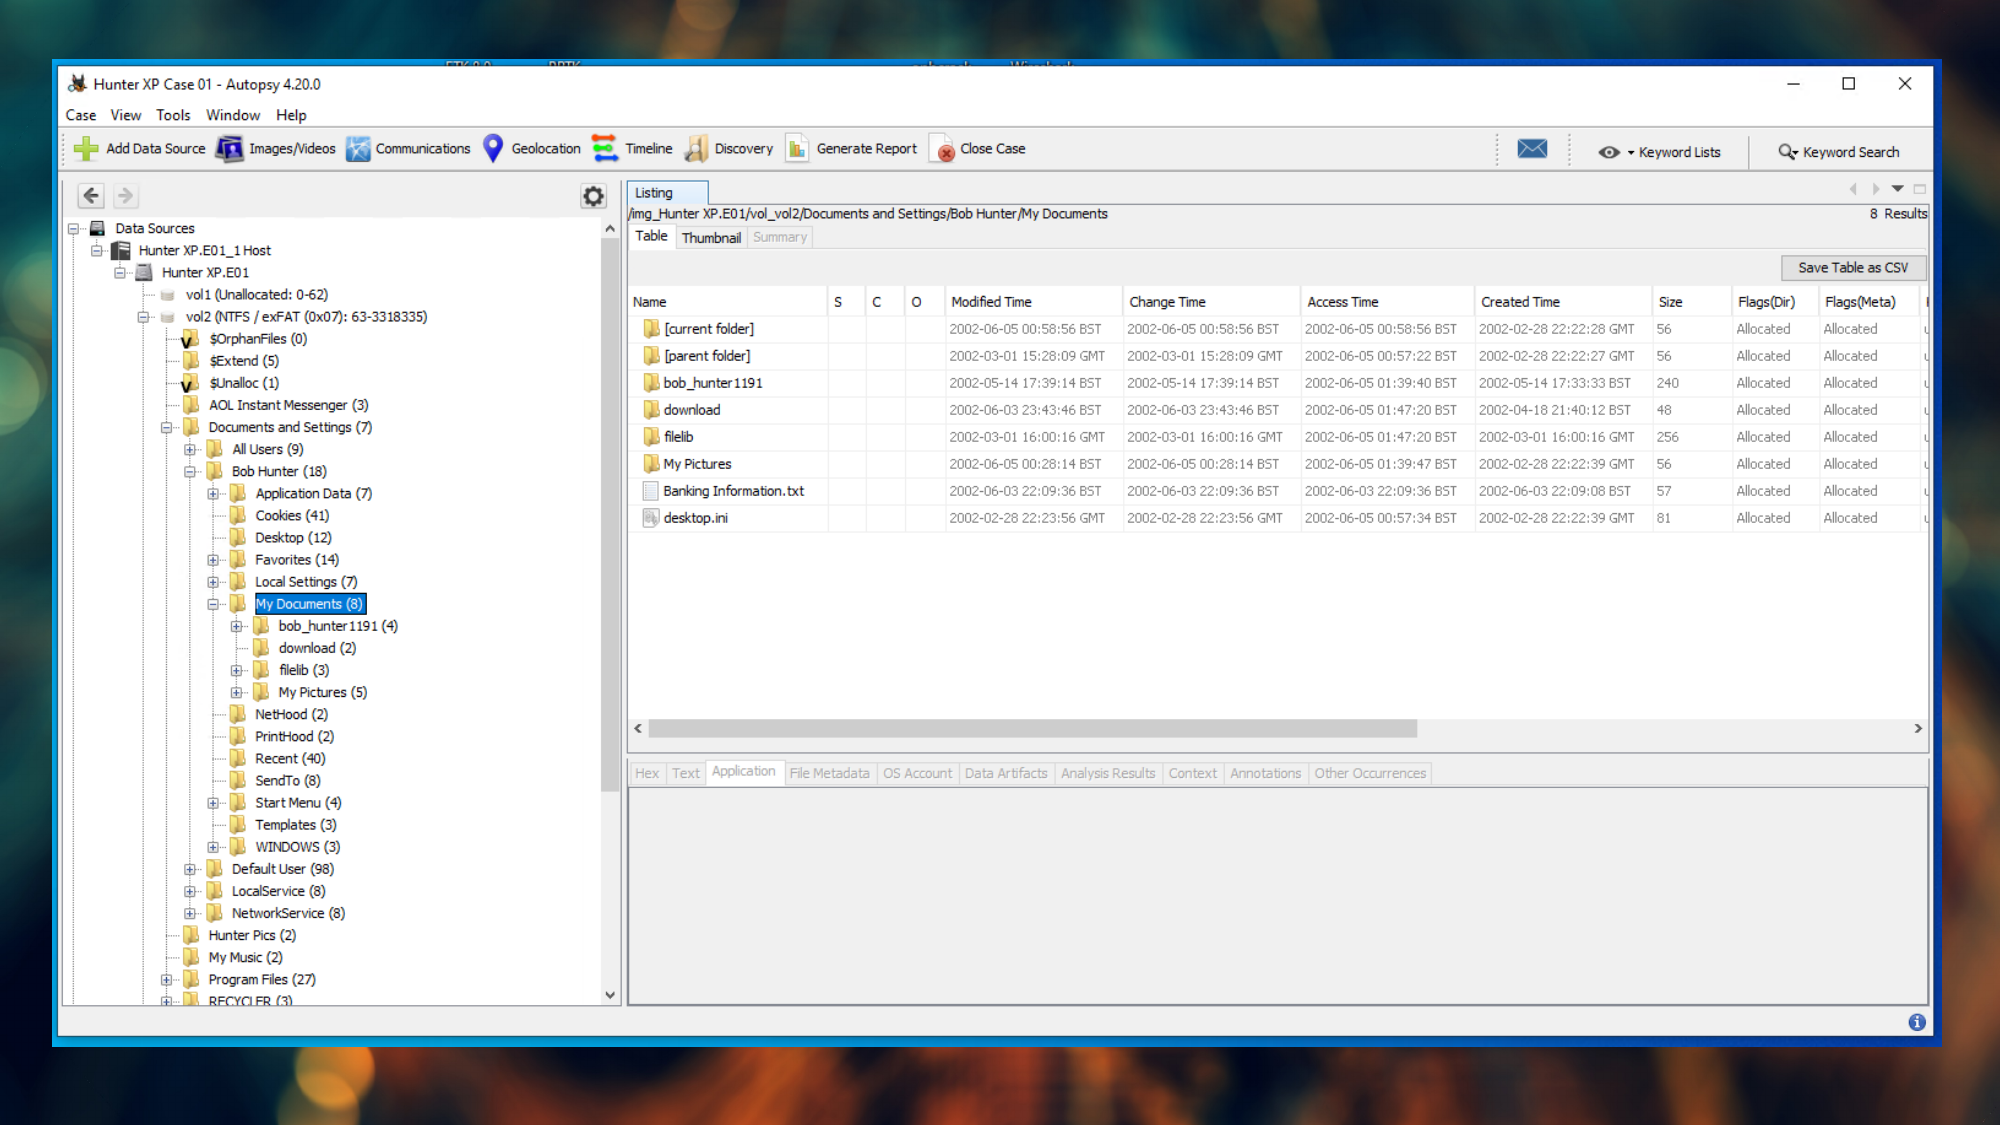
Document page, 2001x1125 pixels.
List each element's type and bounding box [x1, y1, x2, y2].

picture [57, 59, 1942, 1047]
list [0, 0, 2000, 1125]
